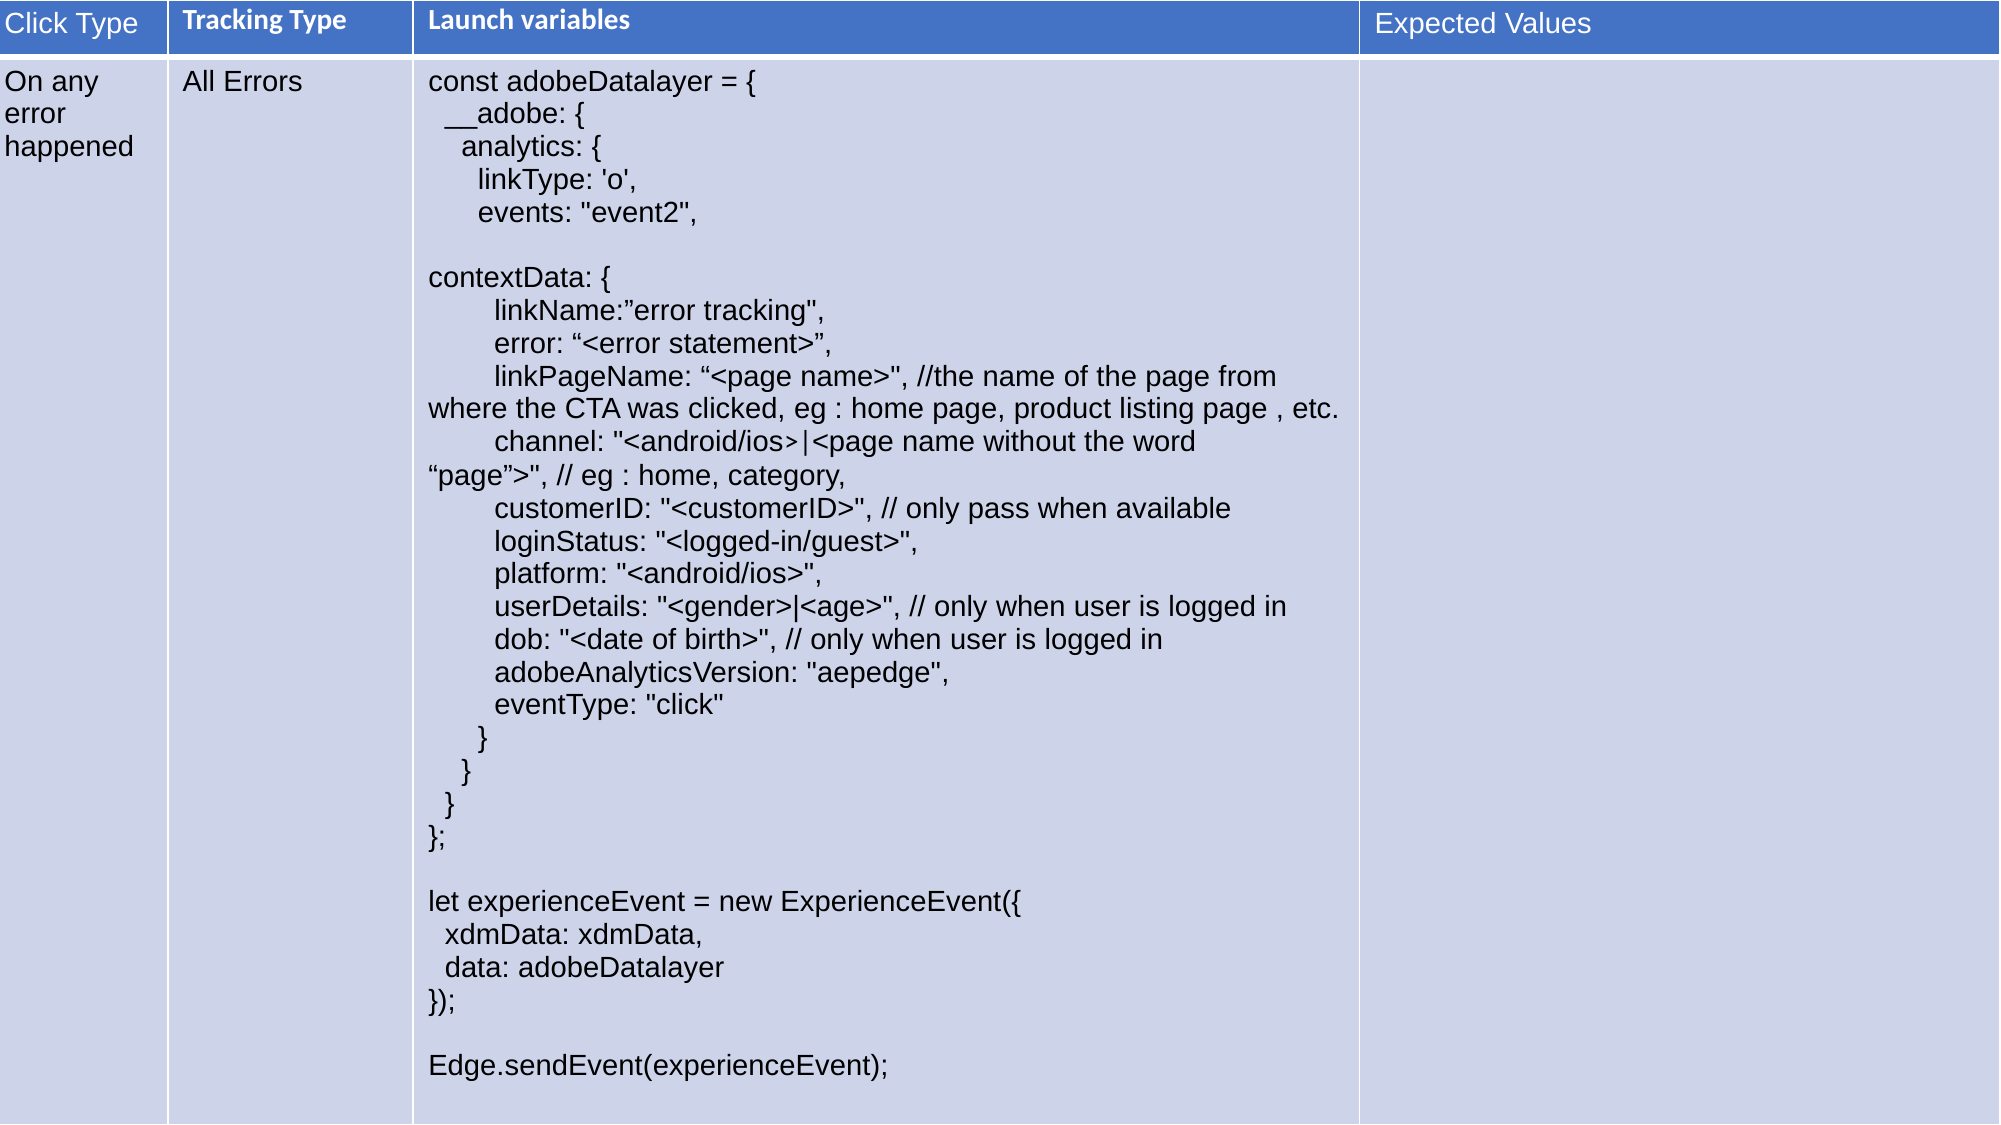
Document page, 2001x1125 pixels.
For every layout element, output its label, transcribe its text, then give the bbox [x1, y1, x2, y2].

table_cell const adobeDatalayer = { __adobe: { analytics: { linkType: 'o', events: "event2", contextData: { linkName:”error tracking", error: “<error statement>”, linkPageName: “<page name>", //the name of the page from where the CTA was clicked, eg : home page, product listing page , etc. channel: "<android/ios>|<page name without the word “page”>", // eg : home, category, customerID: "<customerID>", // only pass when available loginStatus: "<logged-in/guest>", platform: "<android/ios>", userDetails: "<gender>|<age>", // only when user is logged in dob: "<date of birth>", // only when user is logged in adobeAnalyticsVersion: "aepedge", eventType: "click" } } } }; let experienceEvent = new ExperienceEvent({ xdmData: xdmData, data: adobeDatalayer }); Edge.sendEvent(experienceEvent); [414, 60, 1359, 1124]
table_header Expected Values [1360, 1, 1999, 54]
table_cell On any error happened [0, 60, 167, 1124]
table_header Tracking Type [169, 1, 412, 54]
table_header Click Type [0, 1, 167, 54]
table_cell [1360, 60, 1999, 1124]
table_header Launch variables [414, 1, 1359, 54]
table_cell All Errors [169, 60, 412, 1124]
